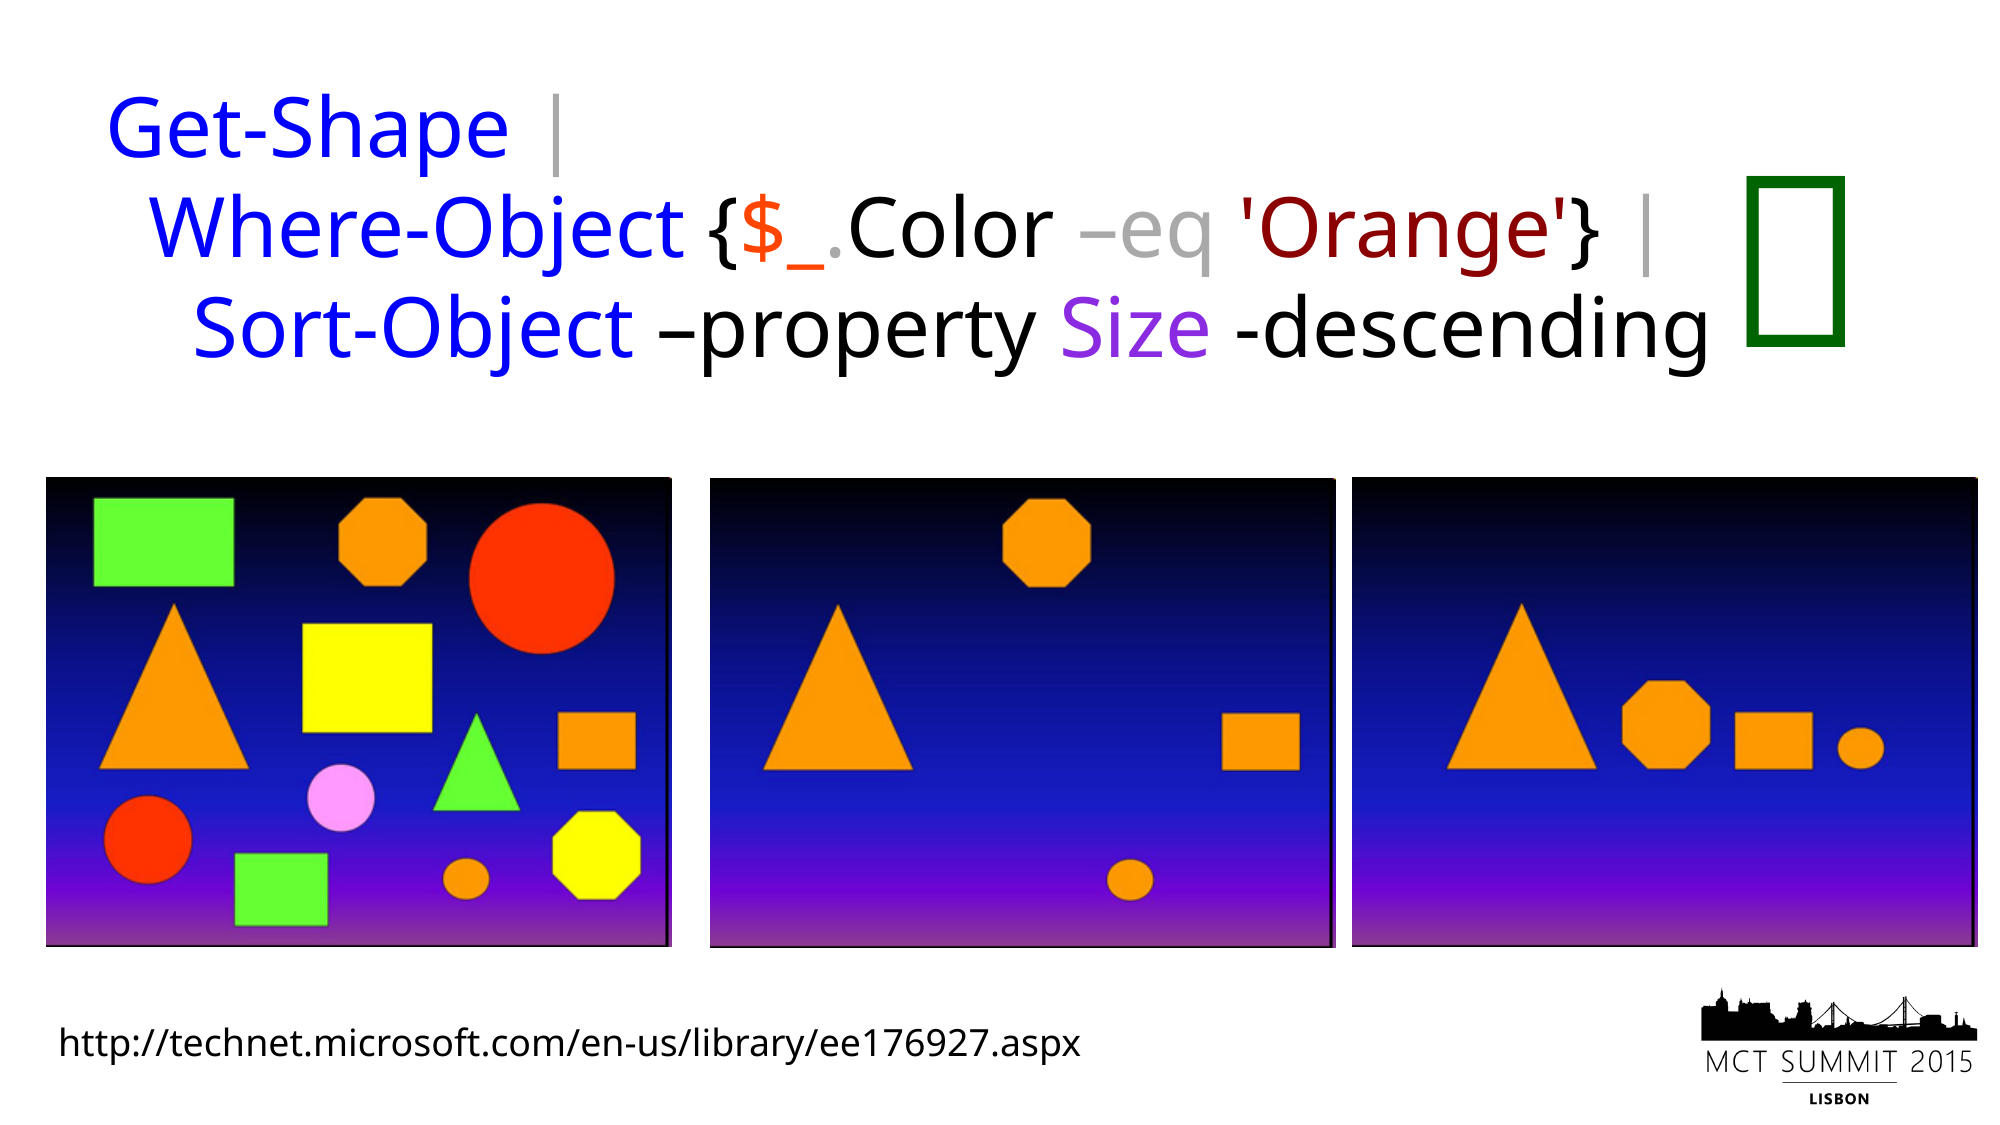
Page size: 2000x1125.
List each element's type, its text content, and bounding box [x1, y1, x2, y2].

picture [1352, 477, 1979, 947]
text_box http://technet.microsoft.com/en-us/library/ee176927.aspx [43, 1011, 1363, 1072]
text_box  [1709, 100, 1964, 404]
picture [46, 477, 673, 947]
picture [710, 478, 1336, 949]
text_box Get-Shape | Where-Object {$_.Color –eq 'Orange'} | Sort-Object –property Size -descending [68, 66, 1941, 382]
picture [1693, 979, 1985, 1112]
